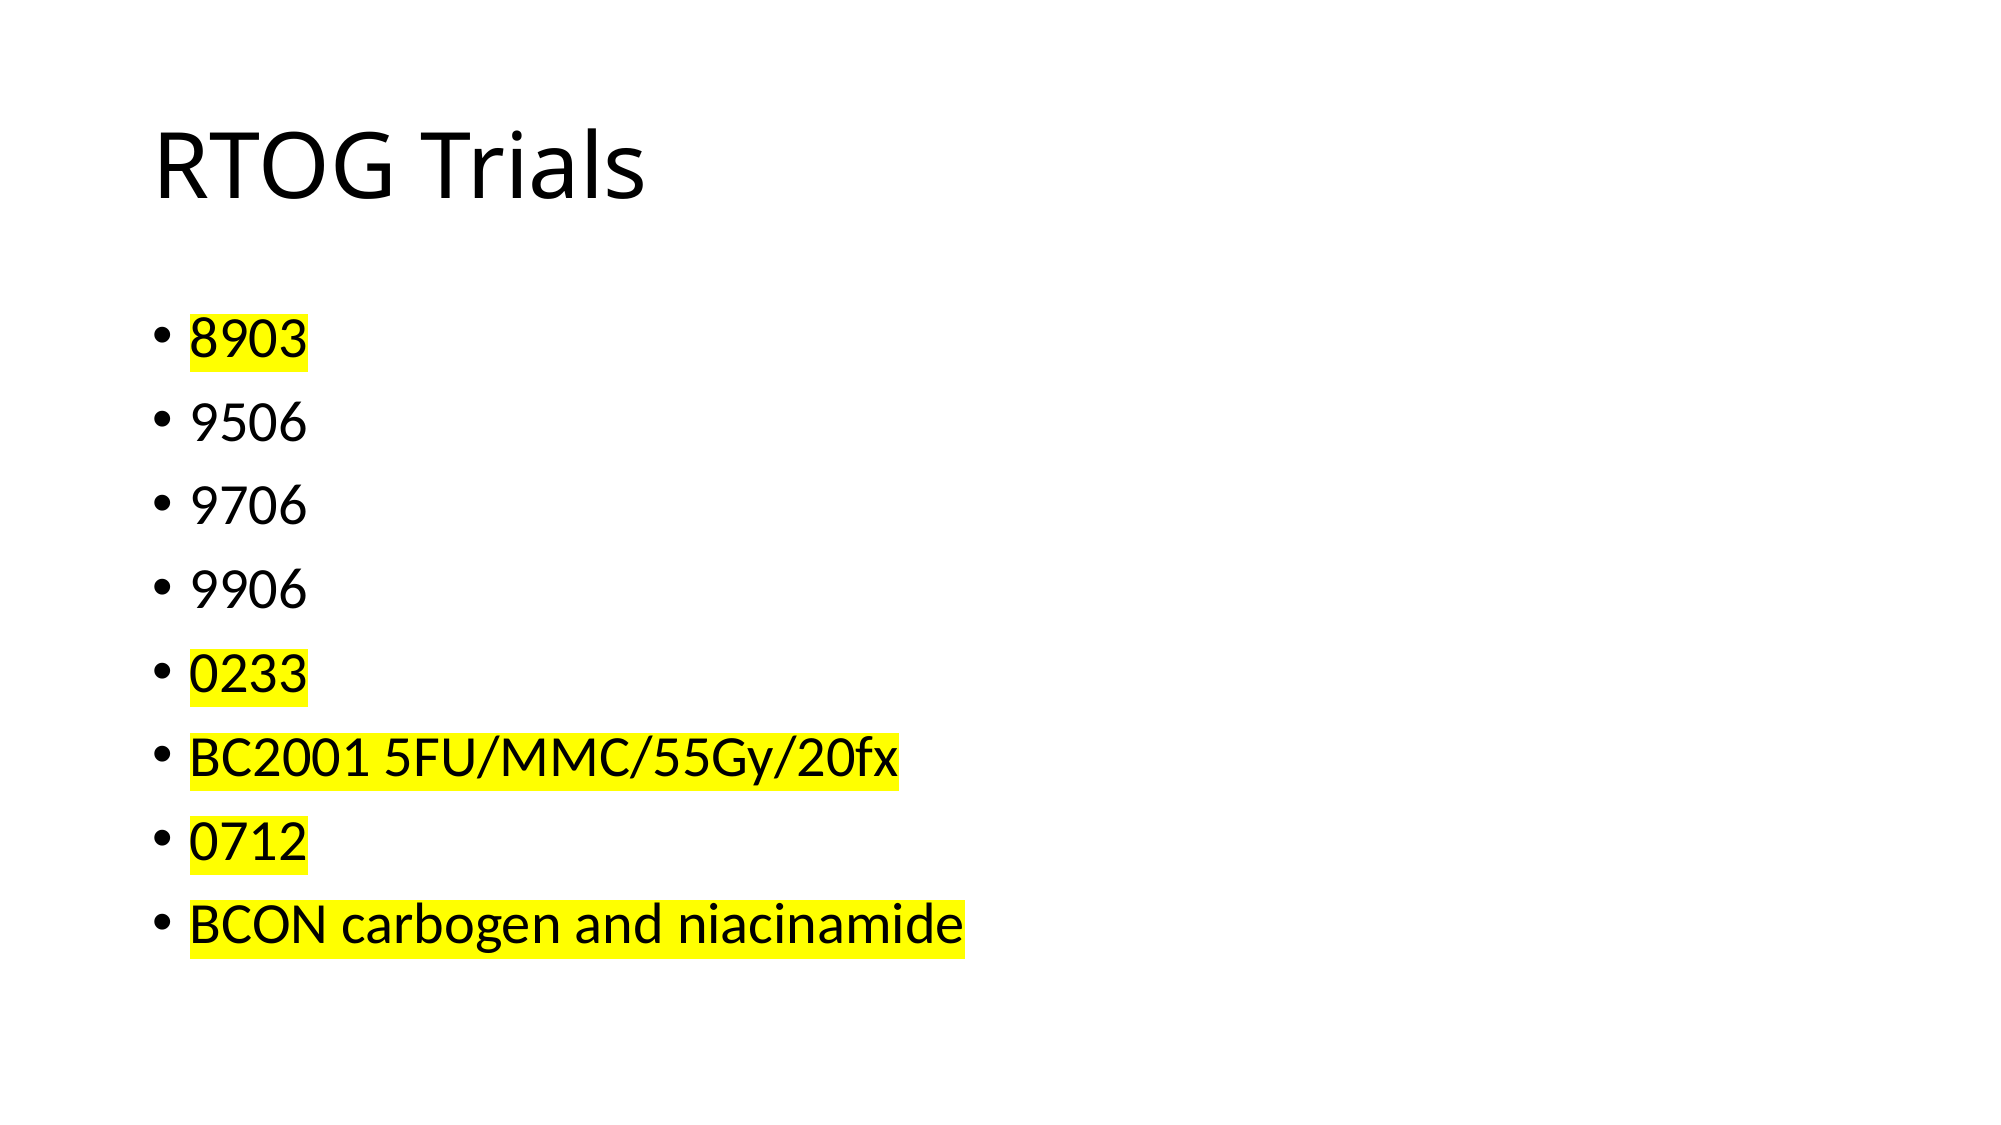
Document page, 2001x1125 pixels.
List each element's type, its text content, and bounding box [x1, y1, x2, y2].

list 8903 9506 9706 9906 0233 BC2001 5FU/MMC/55Gy/20fx 0712 BCON carbogen and niacinamide [137, 299, 1863, 1014]
title RTOG Trials [137, 59, 1863, 278]
